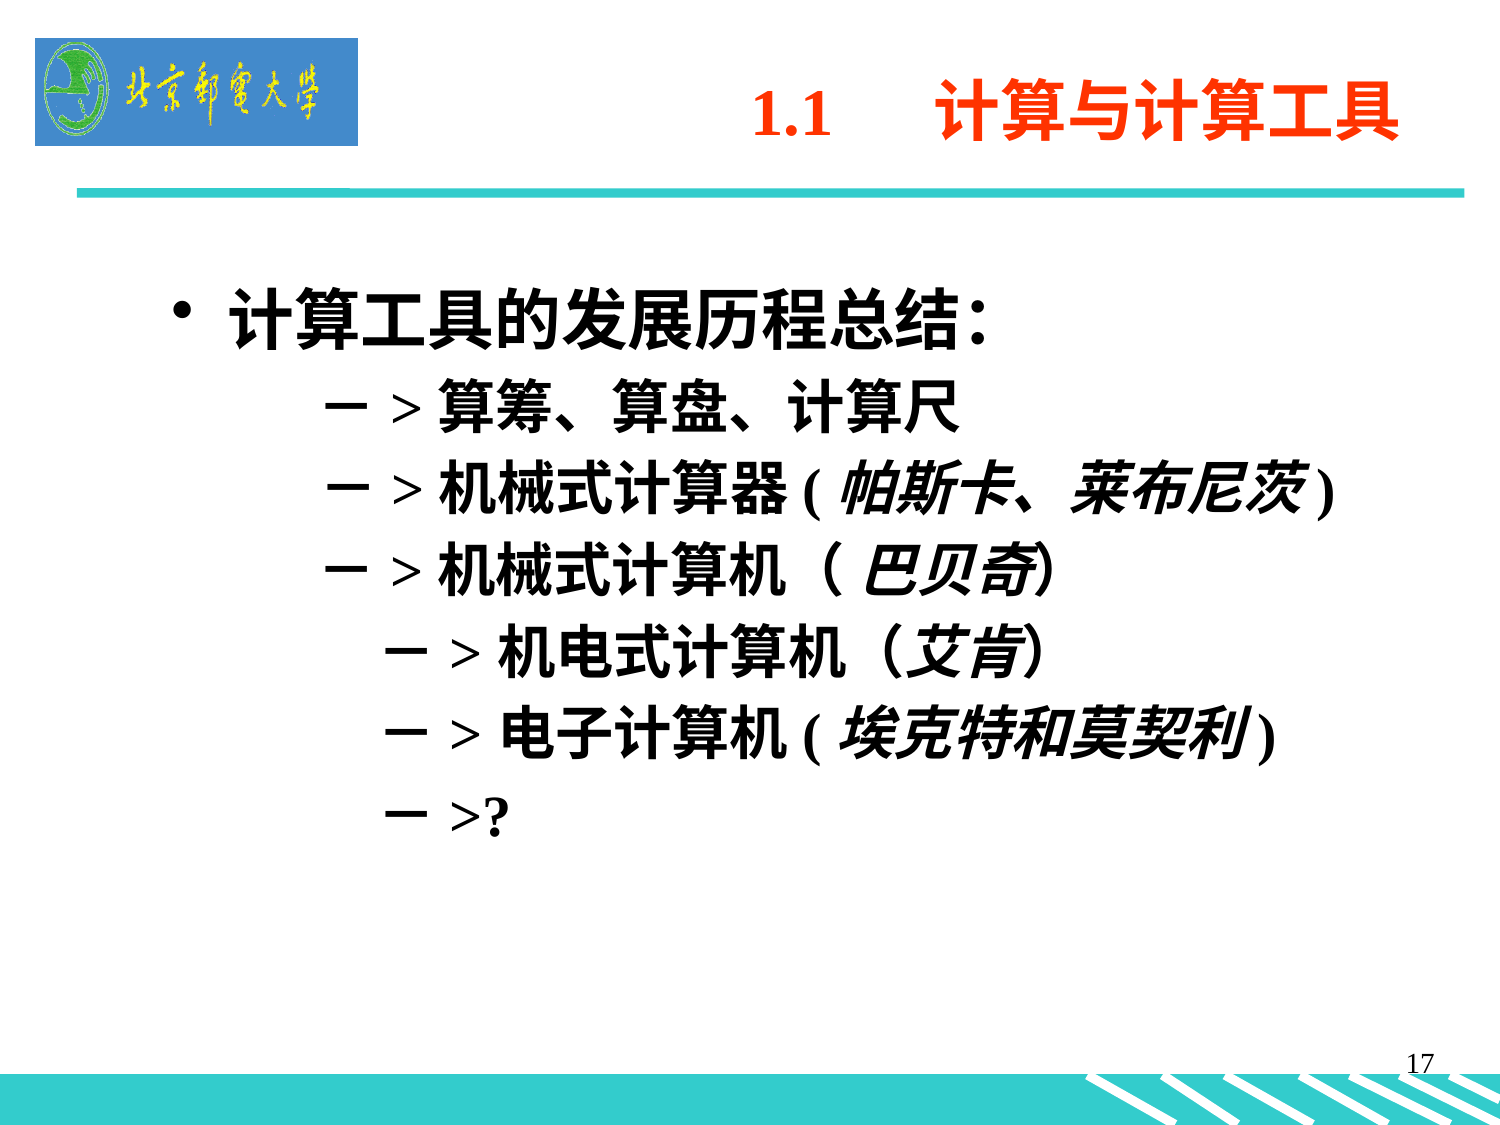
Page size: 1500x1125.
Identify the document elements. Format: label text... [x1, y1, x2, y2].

list 计算工具的发展历程总结： －>算筹、算盘、计算尺 －>机械式计算器(帕斯卡、莱布尼茨) －>机械式计算机（ 巴贝奇） －>机电式计算机（艾肯） －>电子计算机(埃克特和莫契利) －>? [156, 270, 1450, 985]
title 1.1 计算与计算工具 [122, 0, 1416, 218]
text_box 17 [1137, 1037, 1450, 1113]
picture [34, 37, 122, 146]
